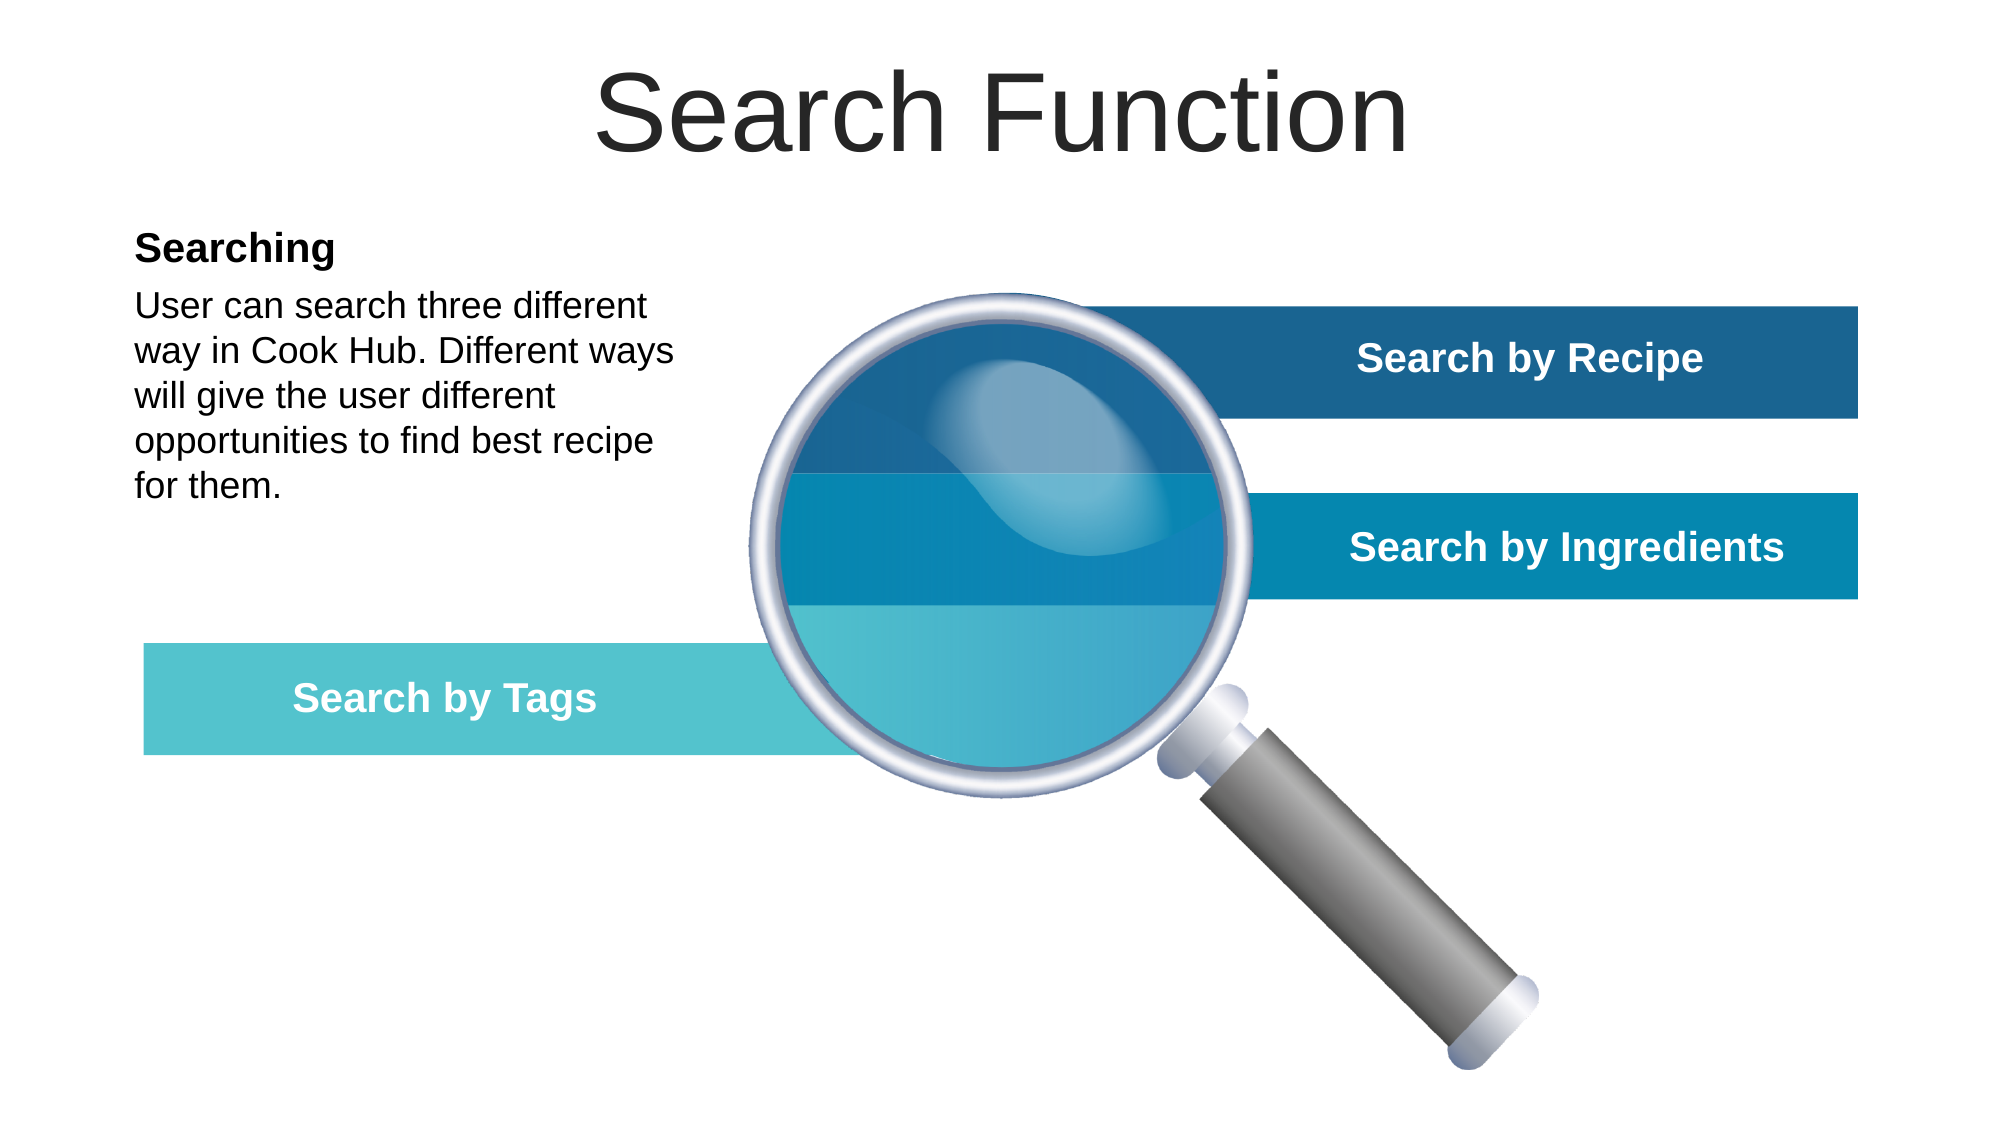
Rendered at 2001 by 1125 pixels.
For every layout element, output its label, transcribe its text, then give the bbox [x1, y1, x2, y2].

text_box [1539, 323, 1972, 409]
picture [1379, 539, 1398, 561]
text_box [1539, 305, 1859, 323]
list Search Function [53, 55, 1952, 175]
picture [1402, 539, 1423, 561]
picture [1527, 540, 1539, 569]
picture [748, 292, 1539, 1070]
picture [1427, 539, 1438, 560]
picture [1503, 531, 1523, 561]
text_box [143, 642, 748, 756]
picture [1442, 539, 1461, 561]
text_box [1539, 492, 1859, 512]
text_box [1539, 582, 1859, 601]
picture [1466, 531, 1485, 560]
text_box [1539, 512, 1896, 582]
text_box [119, 213, 1127, 517]
text_box [1539, 409, 1859, 420]
picture [1351, 533, 1375, 561]
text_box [42, 663, 746, 730]
